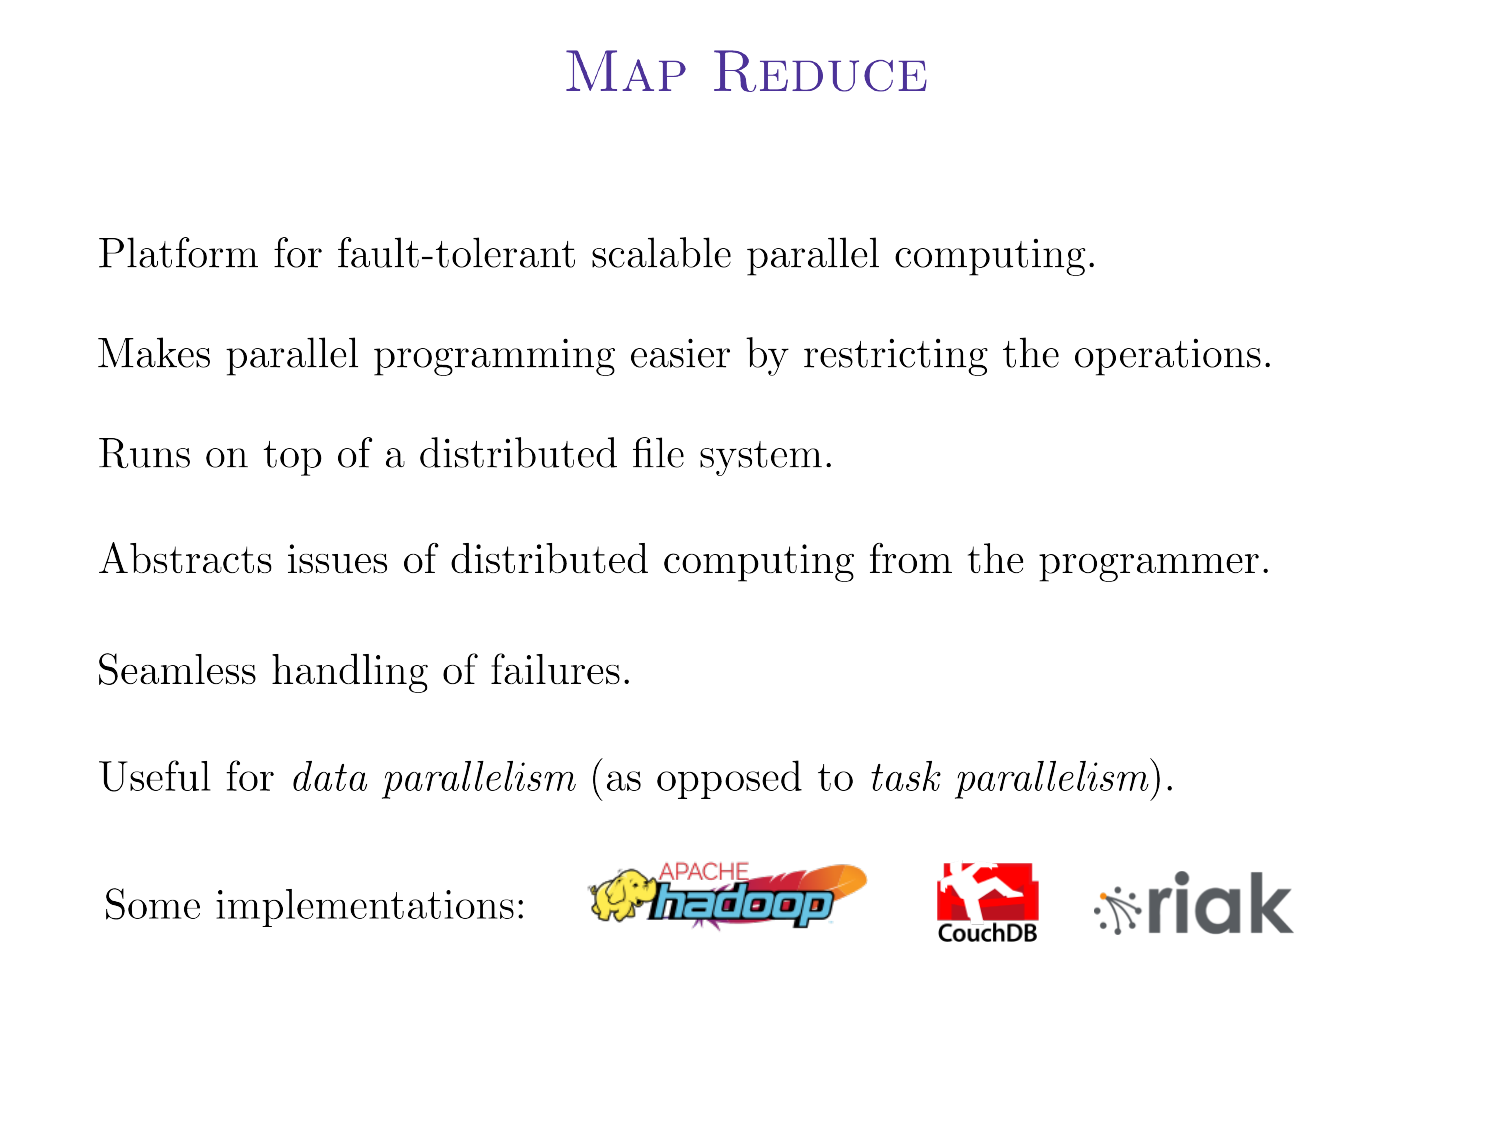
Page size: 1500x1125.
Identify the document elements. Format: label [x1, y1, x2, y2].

picture [99, 542, 1269, 582]
picture [99, 653, 629, 693]
picture [937, 860, 1039, 942]
picture [99, 437, 831, 476]
picture [106, 888, 523, 927]
picture [97, 337, 1270, 376]
picture [1094, 871, 1295, 935]
picture [99, 758, 1172, 801]
picture [565, 50, 927, 92]
picture [578, 851, 879, 942]
picture [99, 237, 1094, 276]
